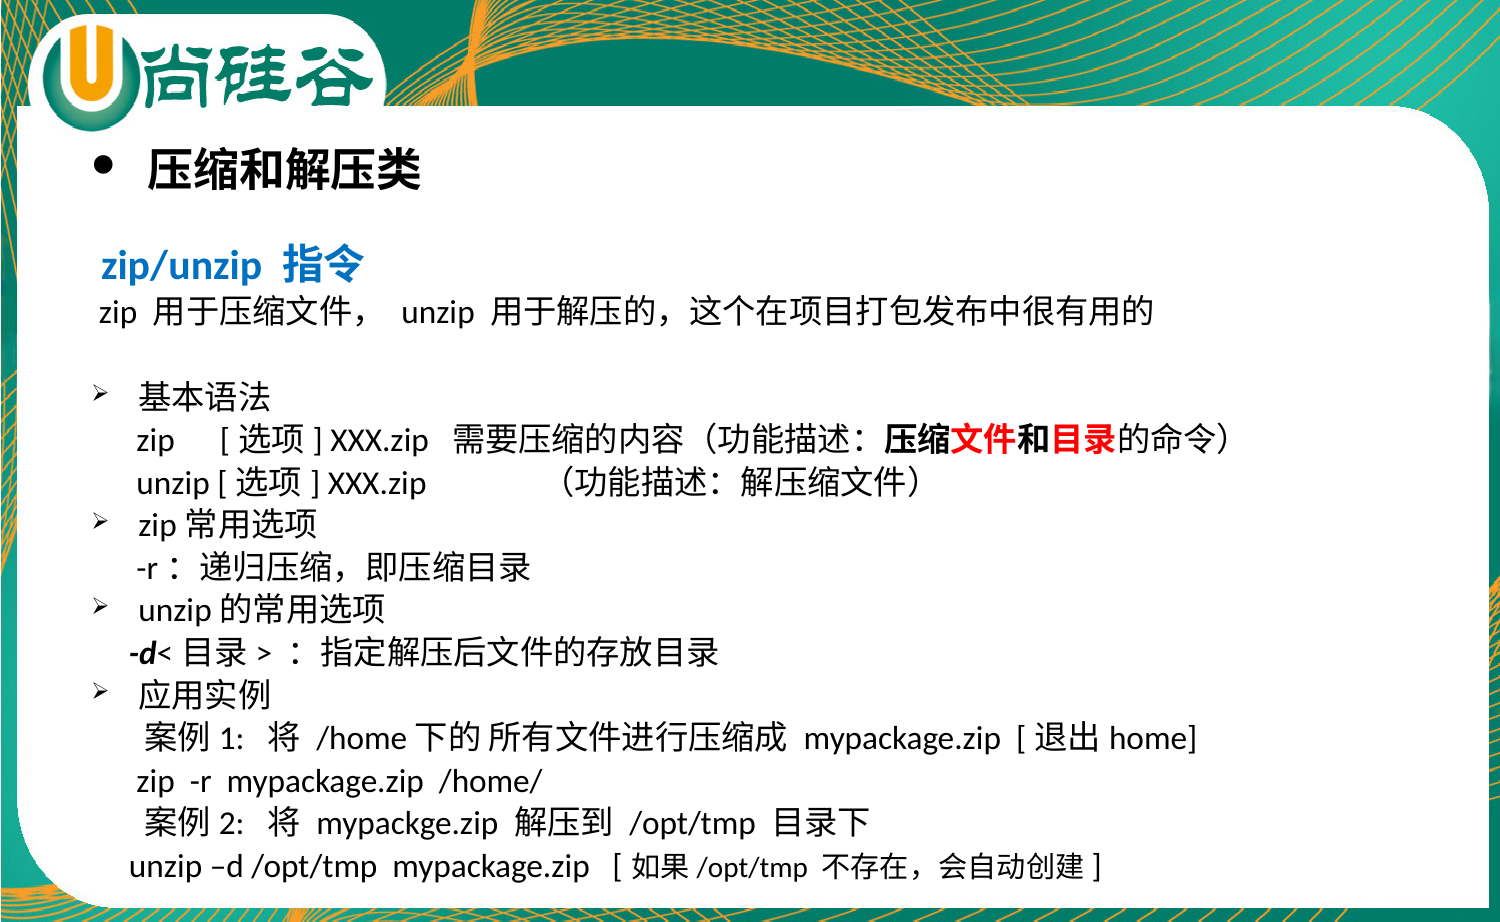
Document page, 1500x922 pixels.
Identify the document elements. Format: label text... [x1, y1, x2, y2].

picture [0, 0, 1500, 922]
text_box zip/unzip 指令 zip 用于压缩文件， unzip 用于解压的，这个在项目打包发布中很有用的 基本语法 zip [选项] XXX.zip 需要压缩的内容（功能描述：压缩文件和目录的命令） unzip [选项] XXX.zip （功能描述：解压缩文件） zip常用选项 -r：递归压缩，即压缩目录 unzip的常用选项 -d<目录> ：指定解压后文件的存放目录 应用实例 案例1: 将 /home下的 所有文件进行压缩成 mypackage.zip [退出home] zip -r mypackage.zip /home/ 案例2: 将 mypackge.zip 解压到 /opt/tmp 目录下 unzip –d /opt/tmp mypackage.zip [如果/opt/tmp 不存在，会自动创建] [76, 236, 1459, 892]
text_box 压缩和解压类 [76, 139, 1270, 204]
